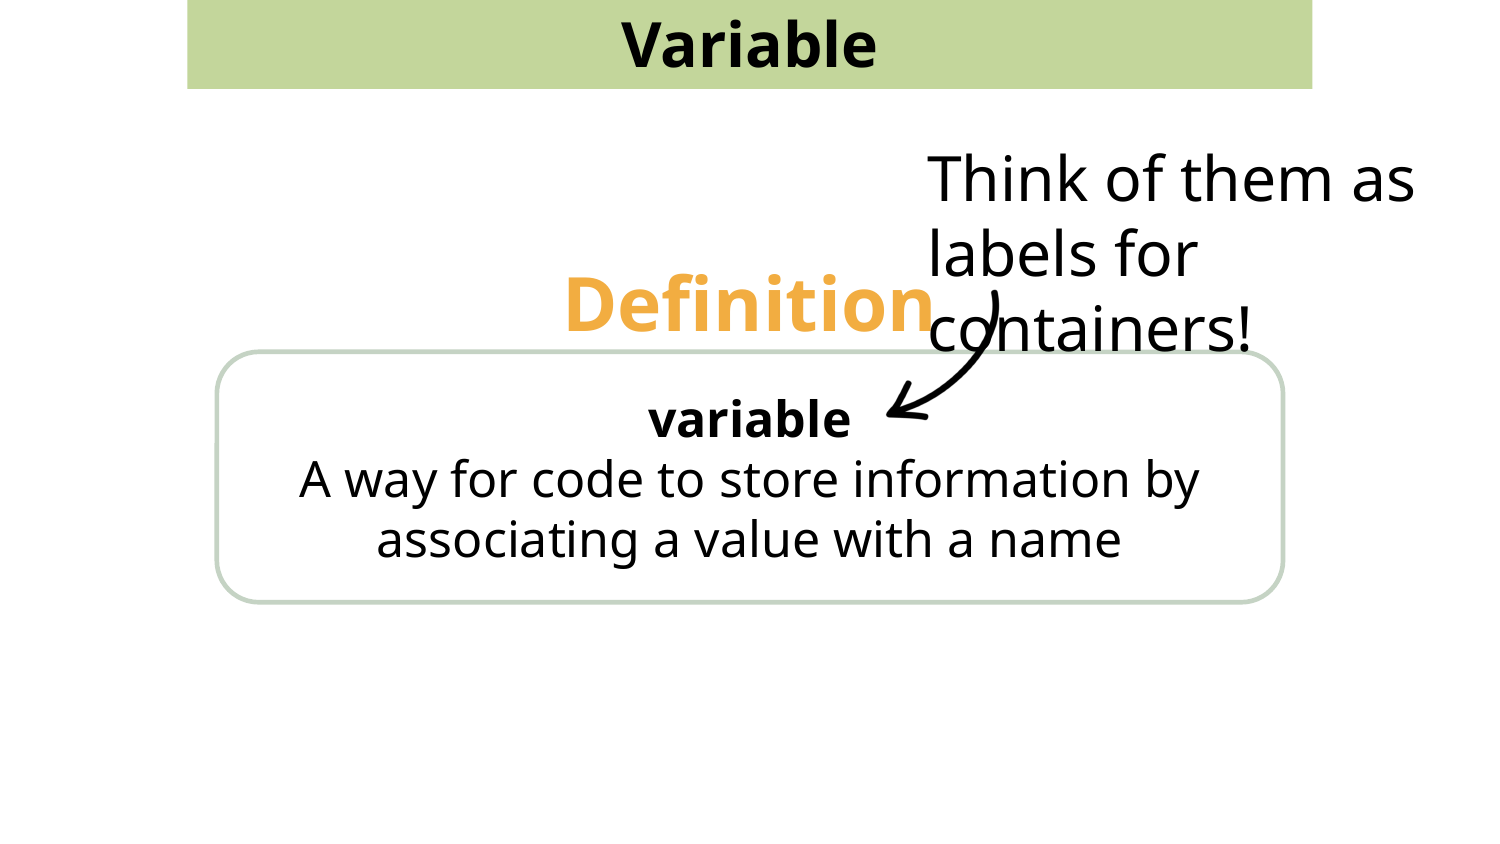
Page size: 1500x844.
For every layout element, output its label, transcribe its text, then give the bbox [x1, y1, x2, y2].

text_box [187, 0, 1313, 90]
text_box Definition [545, 241, 912, 349]
picture [840, 287, 1034, 432]
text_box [216, 351, 1284, 603]
text_box Think of them as labels for containers! [912, 123, 1500, 379]
